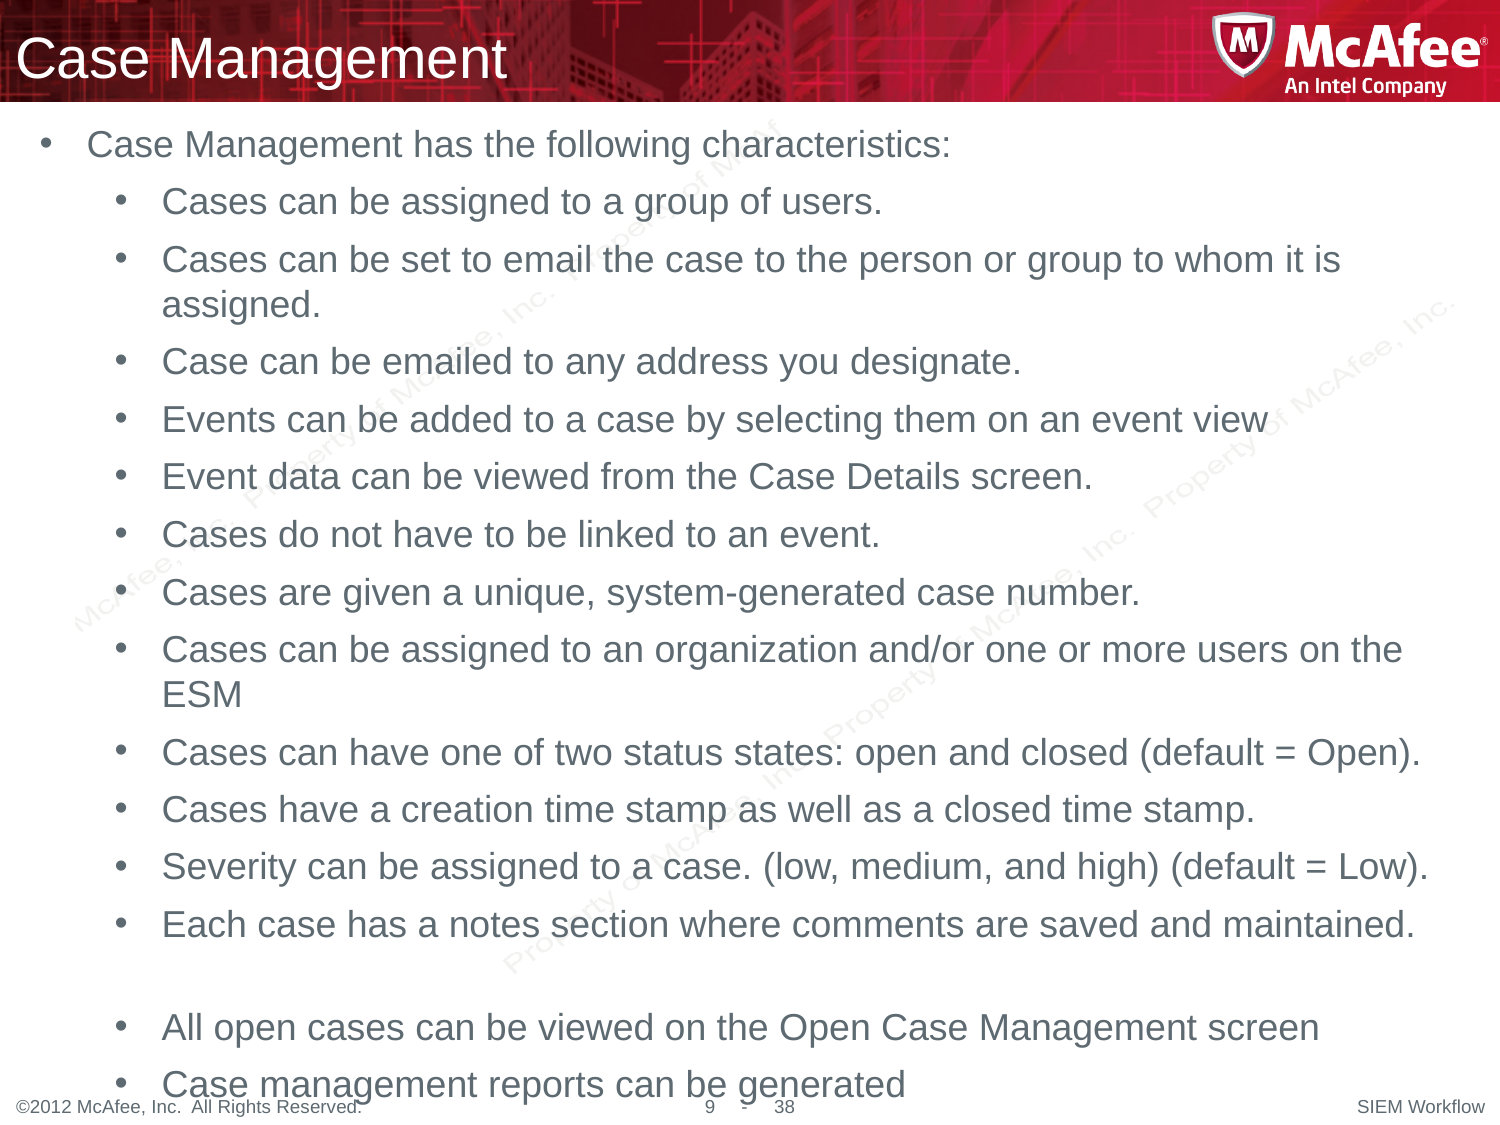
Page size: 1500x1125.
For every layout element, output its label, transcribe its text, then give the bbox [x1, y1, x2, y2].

title Case Management [0, 0, 1172, 98]
text_box Case Management has the following characteristics: Cases can be assigned to a group of users. Cases can be set to email the case to the person or group to whom it is assigned. Case can be emailed to any address you designate. Events can be added to a case by selecting them on an event view Event data can be viewed from the Case Details screen. Cases do not have to be linked to an event. Cases are given a unique, system-generated case number. Cases can be assigned to an organization and/or one or more users on the ESM Cases can have one of two status states: open and closed (default = Open). Cases have a creation time stamp as well as a closed time stamp. Severity can be assigned to a case. (low, medium, and high) (default = Low). Each case has a notes section where comments are saved and maintained. All open cases can be viewed on the Open Case Management screen Case management reports can be generated [24, 112, 1450, 1113]
picture [0, 0, 1500, 1050]
footer SIEM Workflow [924, 1087, 1500, 1125]
